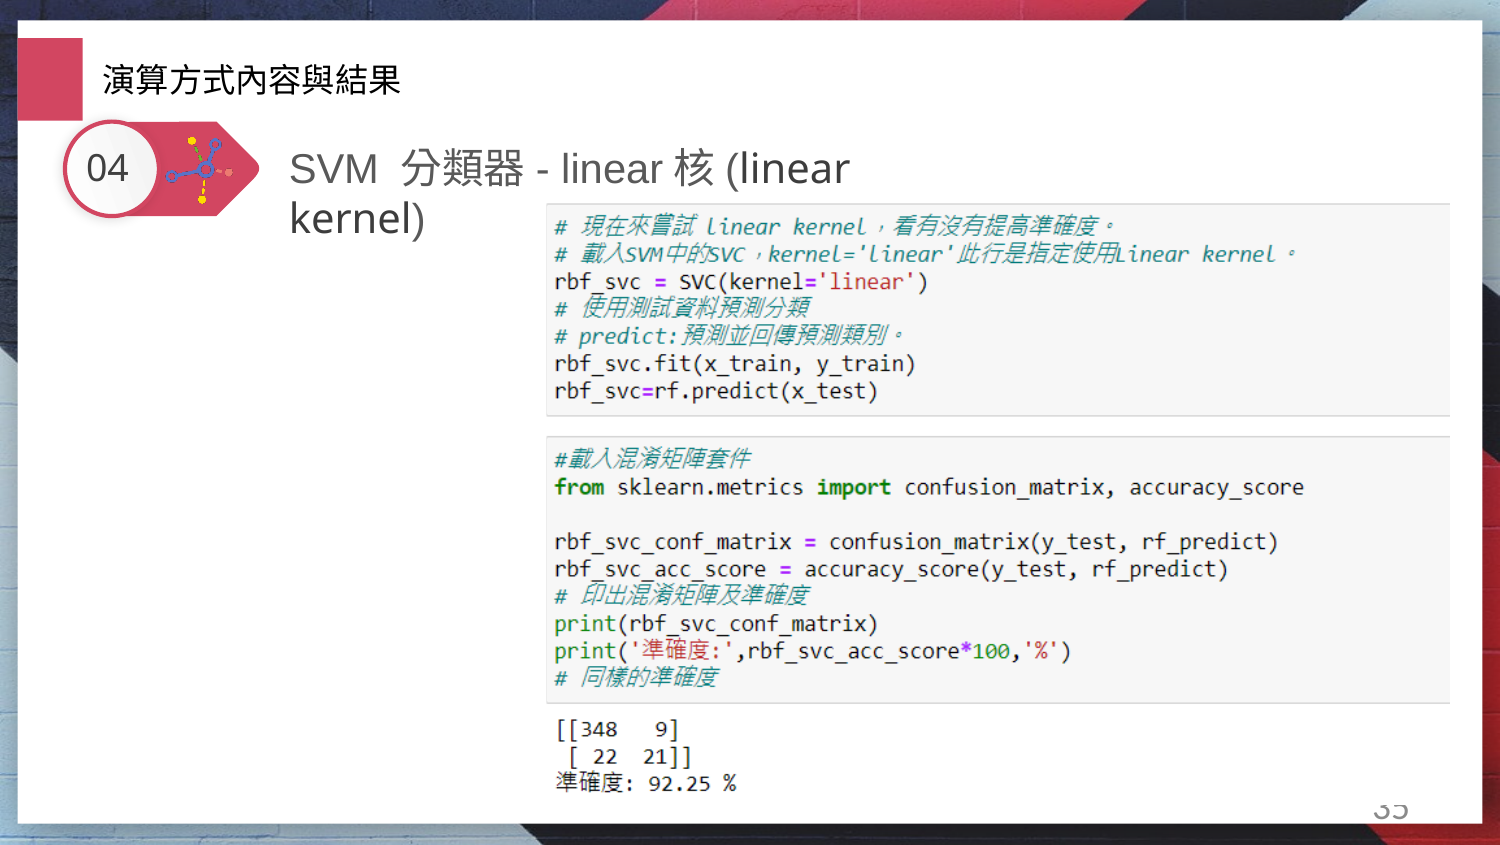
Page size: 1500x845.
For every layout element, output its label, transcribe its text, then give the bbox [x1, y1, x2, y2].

slide_number 35 [1074, 813, 1425, 828]
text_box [64, 121, 260, 217]
text_box SVM 分類器- linear核(linear kernel) [277, 135, 998, 248]
picture [0, 0, 1500, 845]
text_box 演算方式內容與結果 [86, 30, 504, 129]
